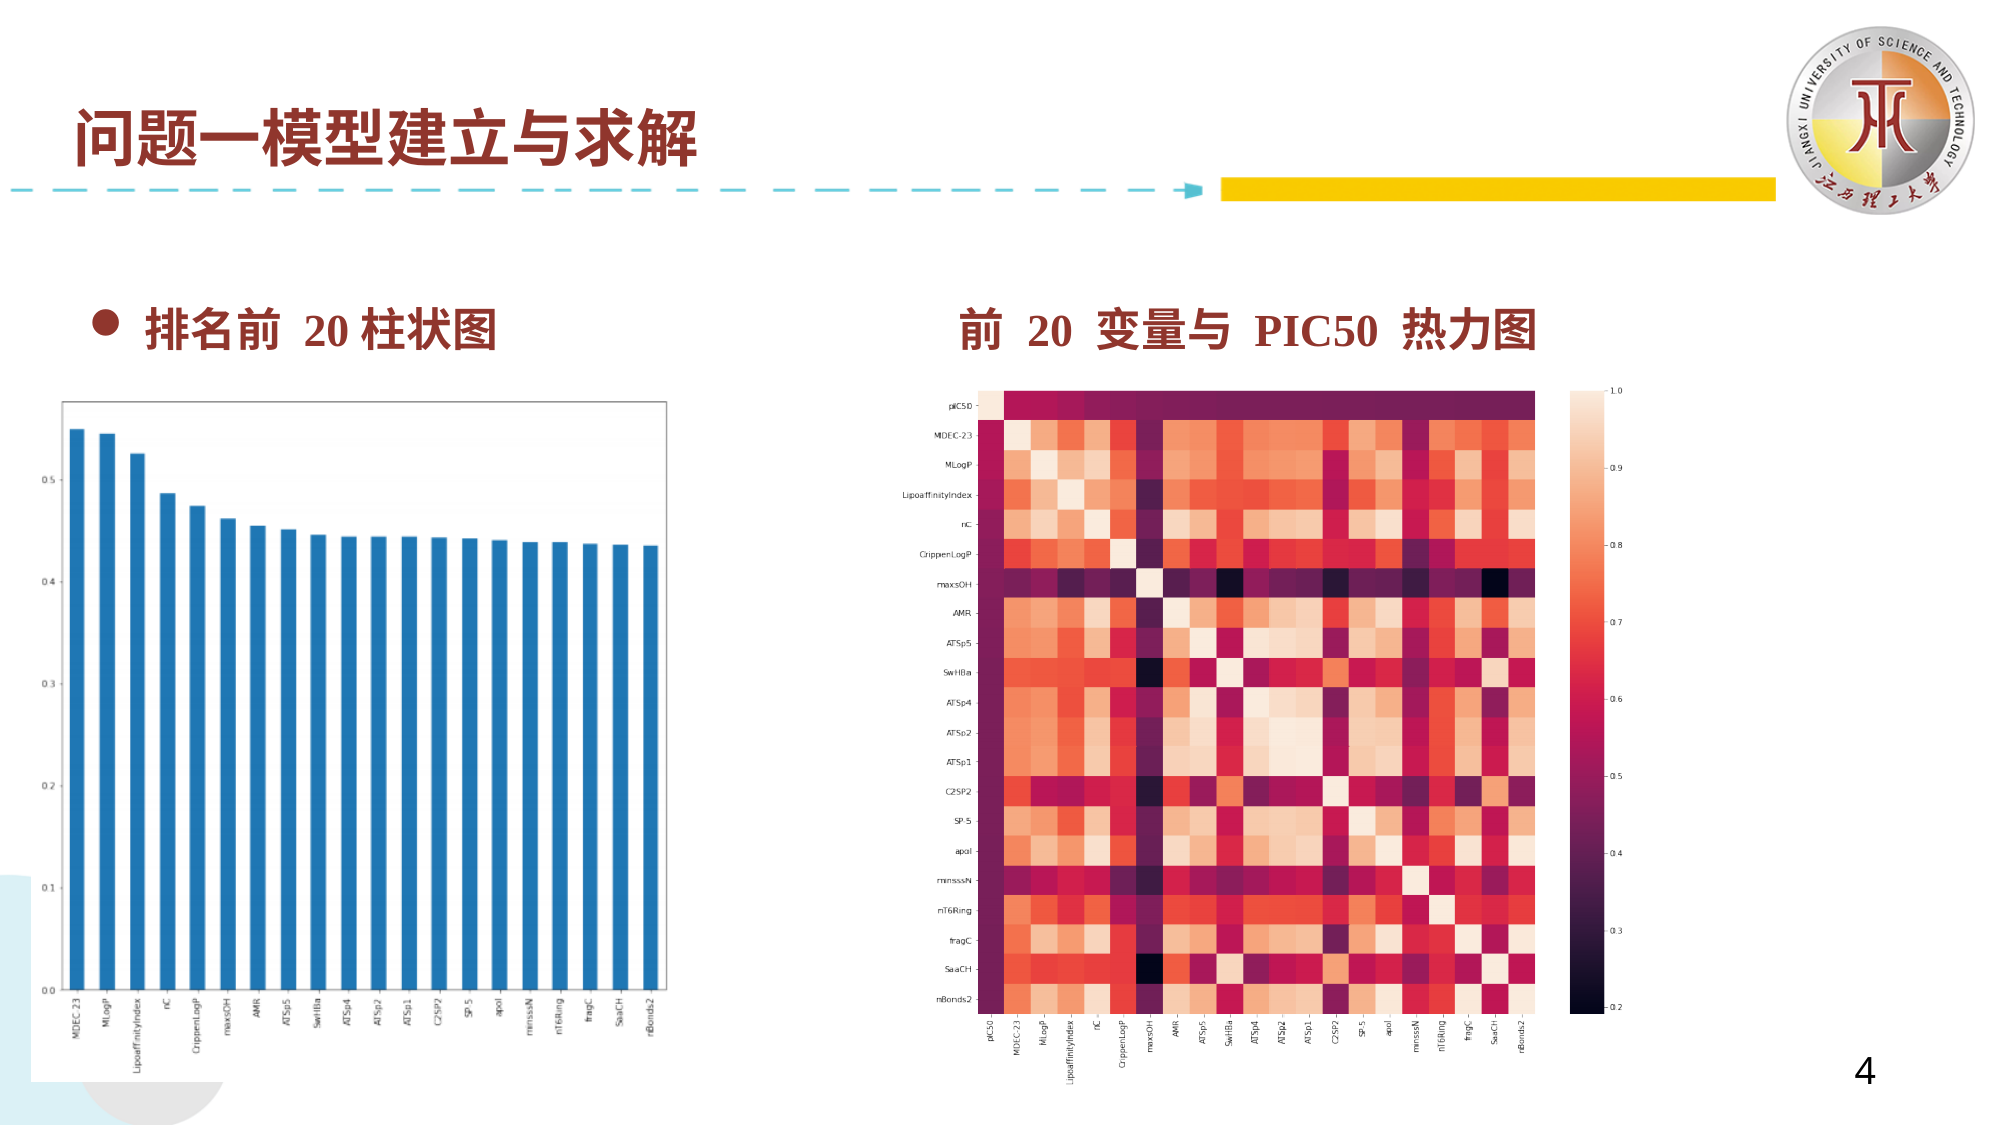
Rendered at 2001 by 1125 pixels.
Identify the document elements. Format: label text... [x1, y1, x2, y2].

text_box 排名前 20柱状图 前 20 变量与 PIC50 热力图 [73, 266, 1808, 364]
picture [0, 0, 2001, 1125]
text_box 问题一模型建立与求解 [59, 91, 866, 182]
text_box 4 [1839, 1039, 1959, 1100]
